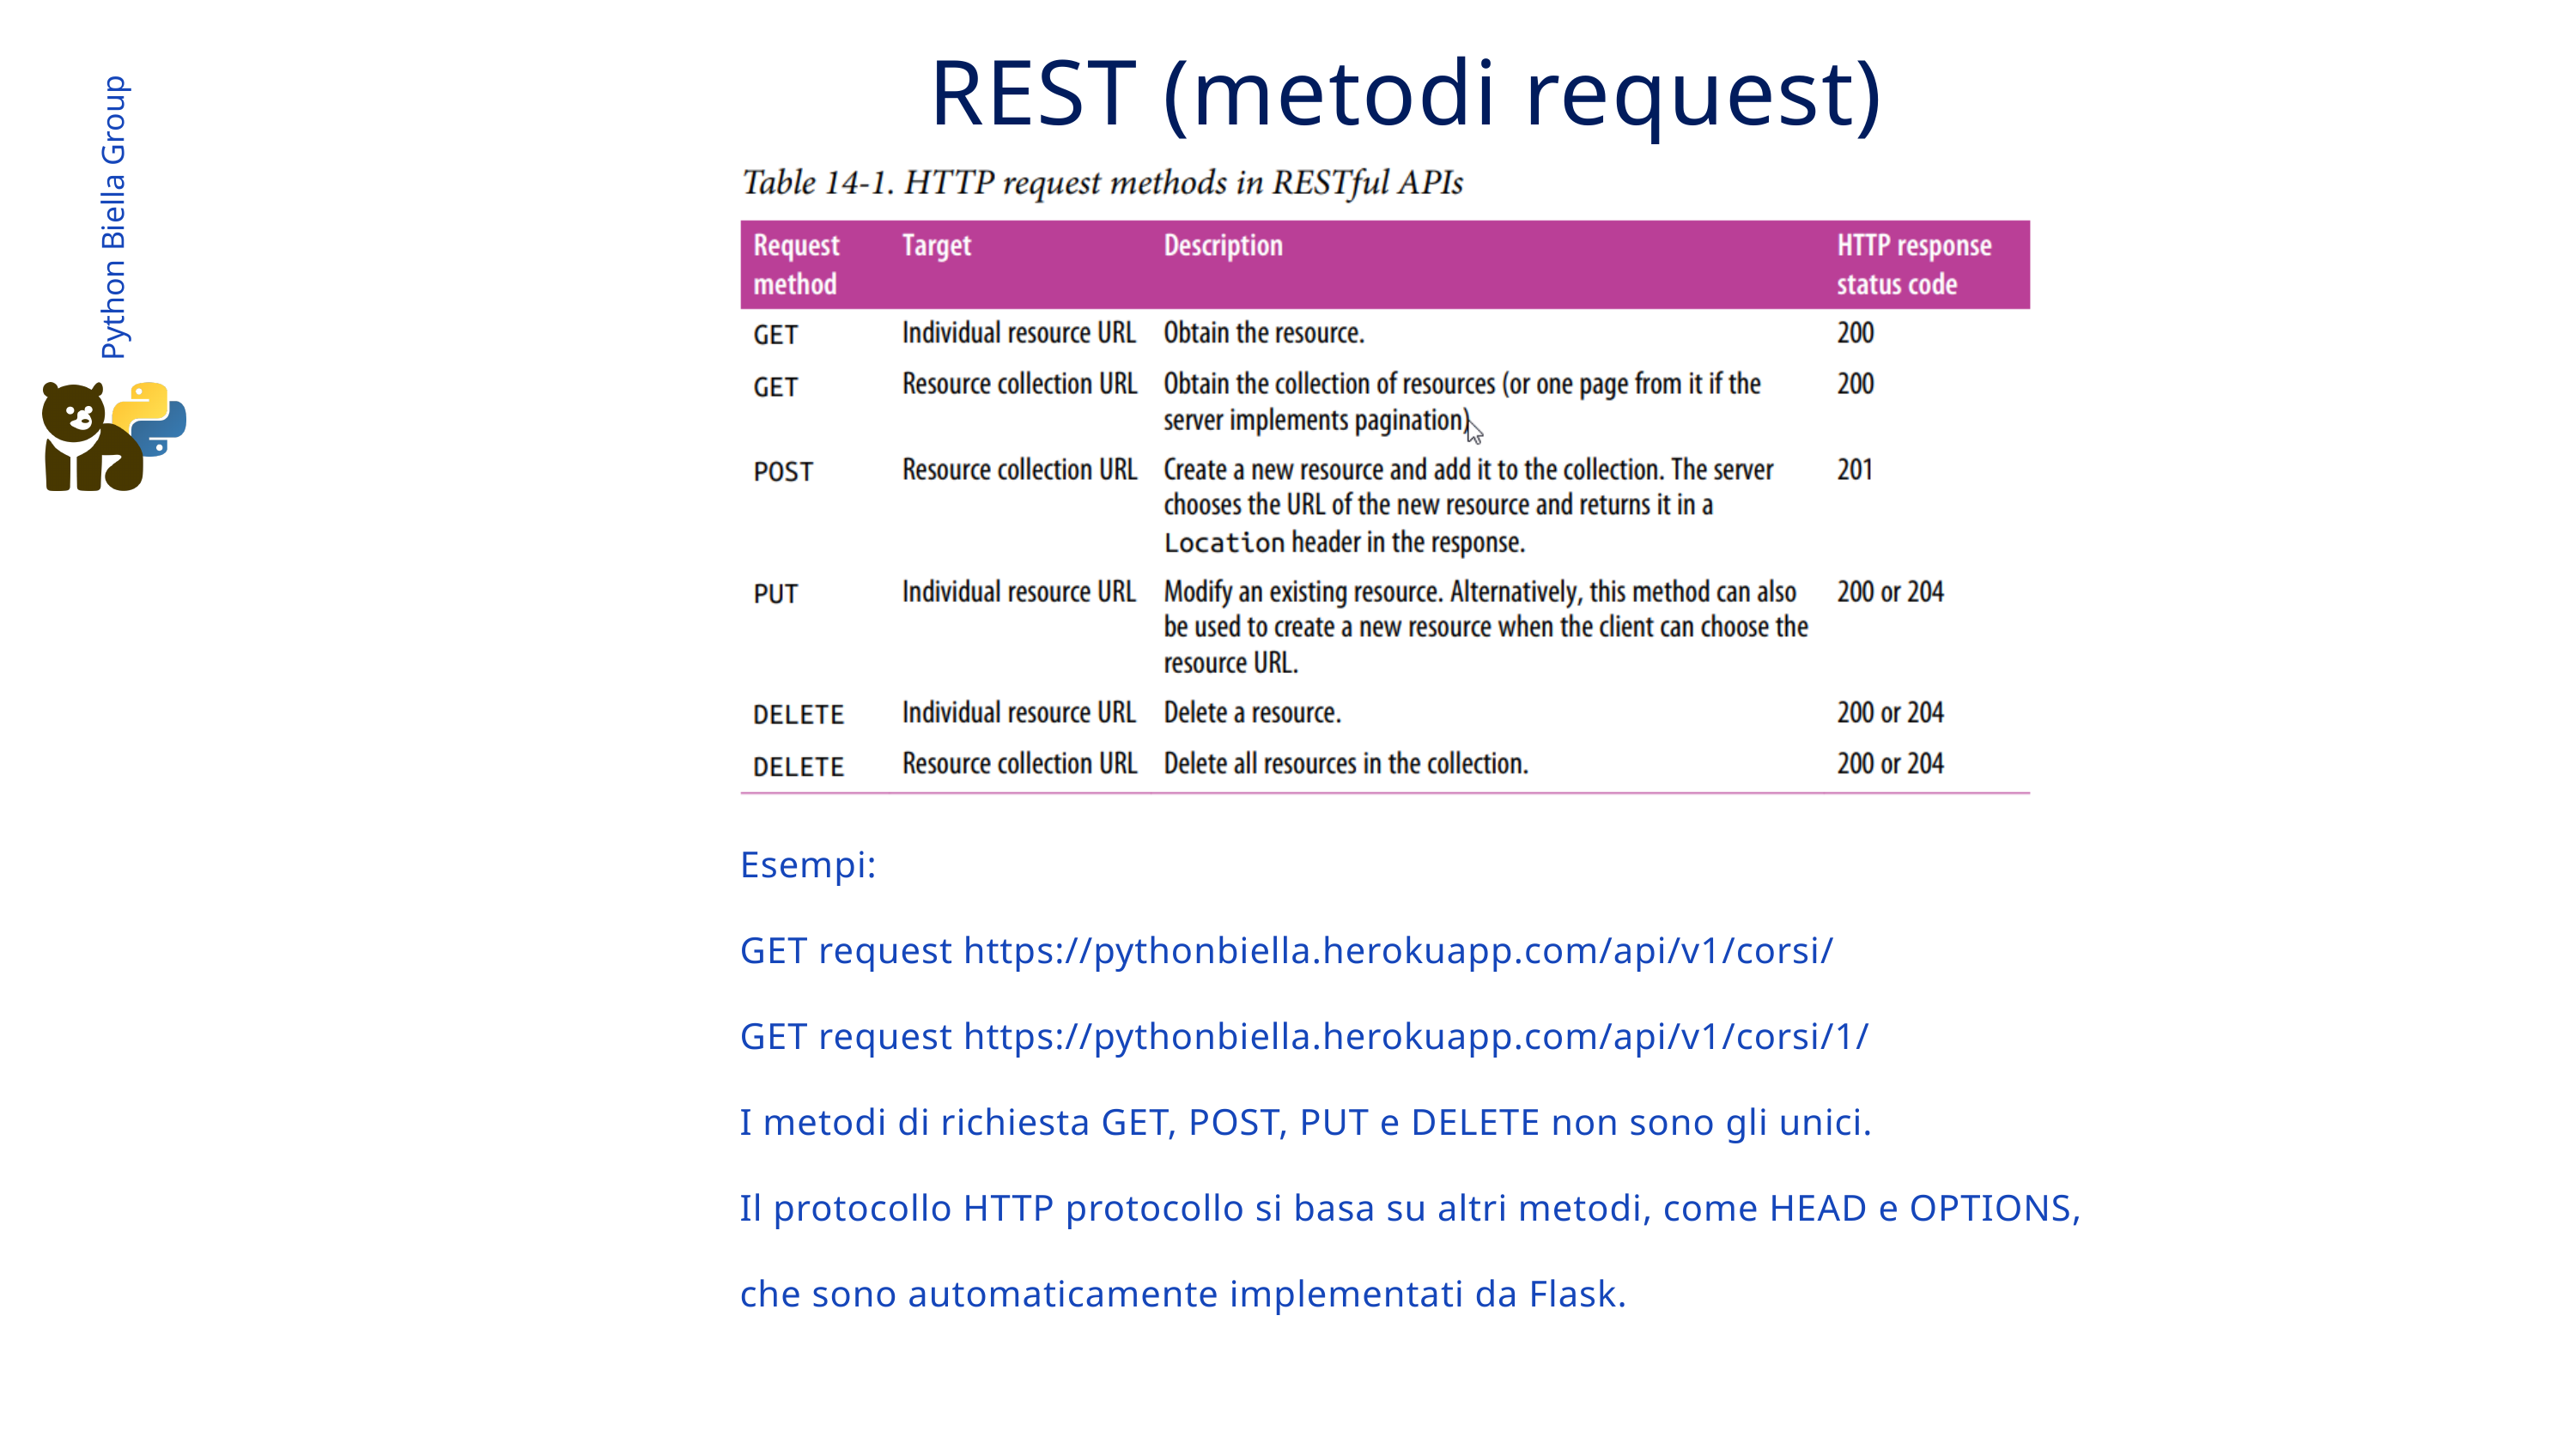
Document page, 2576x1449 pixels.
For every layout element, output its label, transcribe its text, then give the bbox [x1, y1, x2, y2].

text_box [41, 40, 186, 492]
text_box Esempi: GET request https://pythonbiella.herokuapp.com/api/v1/corsi/ GET request https://pythonbiella.herokuapp.com/api/v1/corsi/1/ I metodi di richiesta GET, POST, PUT e DELETE non sono gli unici. Il protocollo HTTP protocollo si basa su altri metodi, come HEAD e OPTIONS, che sono automaticamente implementati da Flask. [703, 799, 2110, 1315]
picture [729, 143, 2048, 811]
text_box REST (metodi request) [258, 43, 2555, 143]
